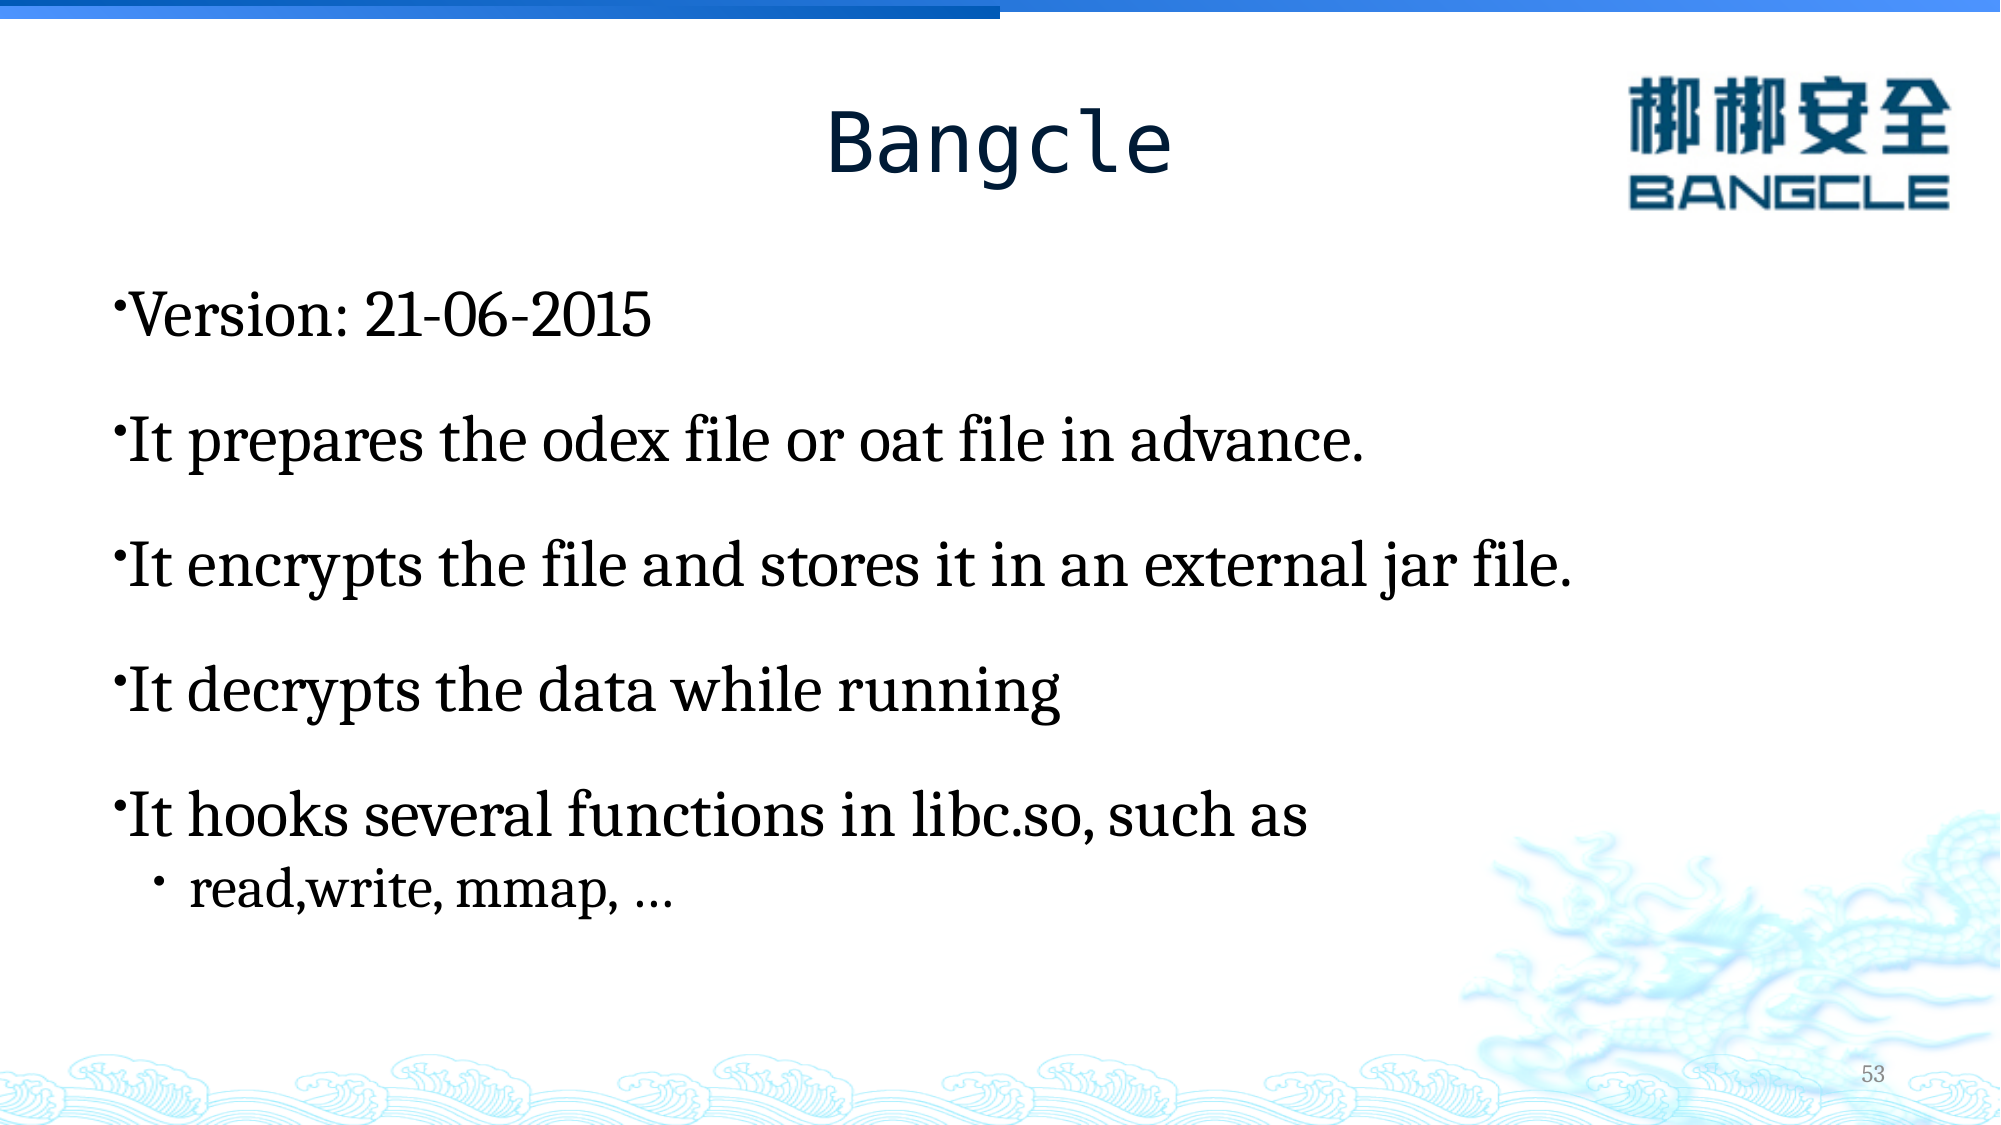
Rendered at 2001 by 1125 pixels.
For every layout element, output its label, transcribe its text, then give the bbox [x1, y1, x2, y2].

text_box Bangcle [99, 45, 1900, 233]
text_box Version: 21-06-2015 It prepares the odex file or oat file in advance. It encrypts the file and stores it in an external jar file. It decrypts the data while running It hooks several functions in libc.so, such as read,write, mmap, … [99, 262, 1900, 1093]
picture [1614, 70, 1965, 213]
picture [0, 806, 2000, 1125]
text_box 53 [1433, 1042, 1900, 1103]
